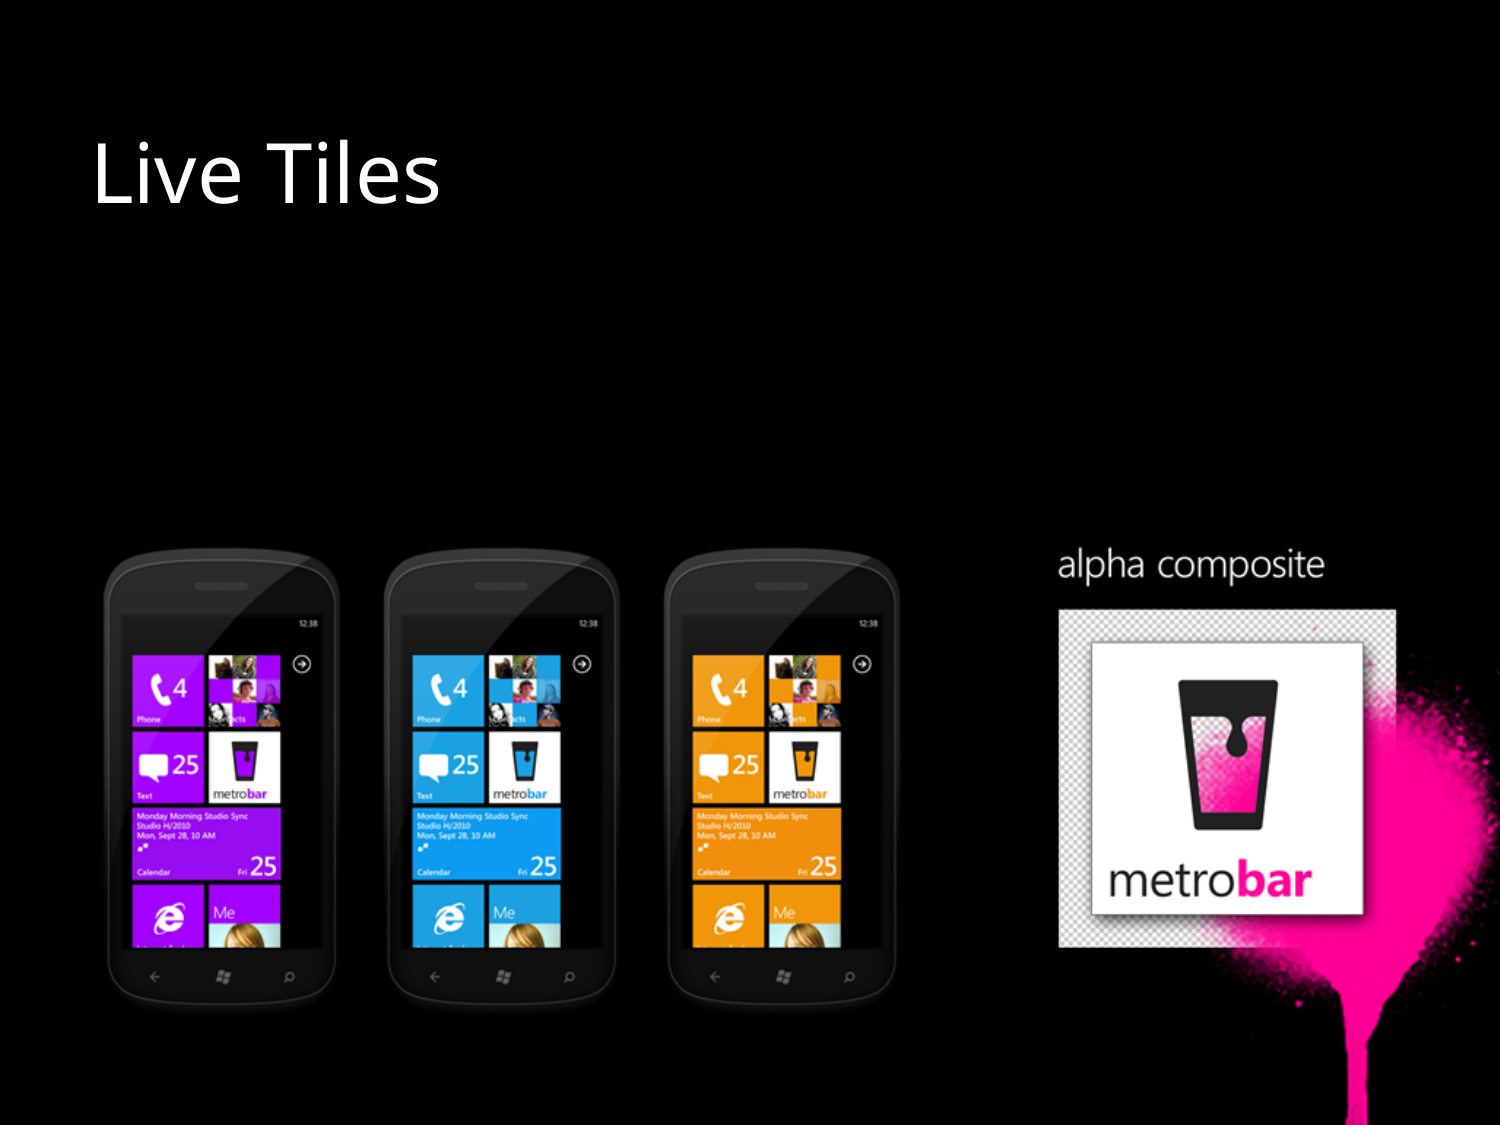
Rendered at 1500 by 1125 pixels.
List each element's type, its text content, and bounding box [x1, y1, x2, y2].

picture [0, 496, 1500, 1125]
title Live Tiles [75, 112, 1500, 338]
